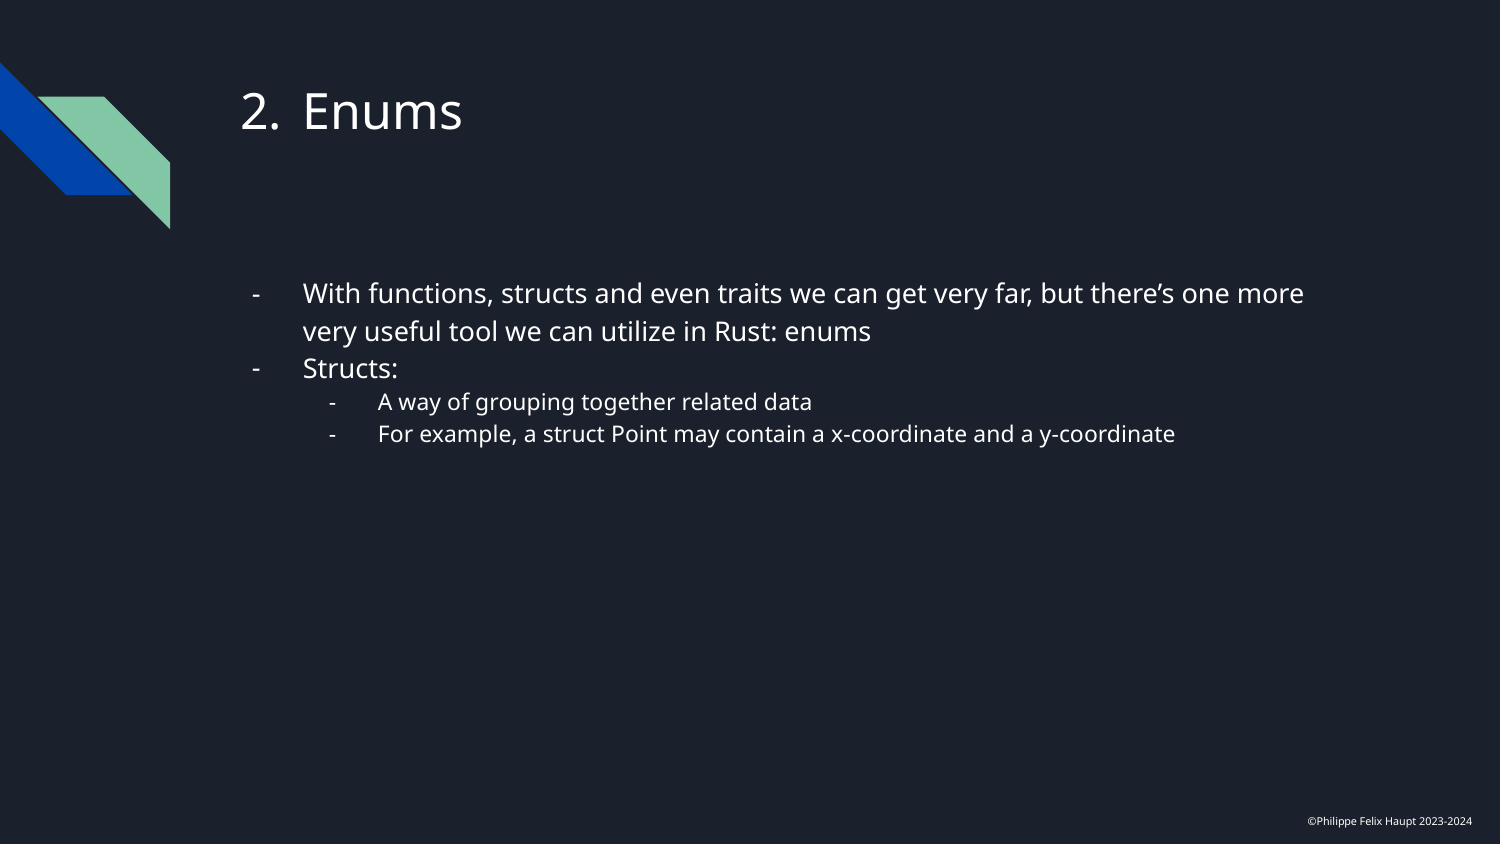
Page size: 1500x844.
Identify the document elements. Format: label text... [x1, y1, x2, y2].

text_box ©Philippe Felix Haupt 2023-2024 [1292, 801, 1500, 844]
title Enums [212, 64, 1368, 215]
list With functions, structs and even traits we can get very far, but there’s one more very useful tool we can utilize in Rust: enums Structs: A way of grouping together related data For example, a struct Point may contain a x-coordinate and a y-coordinate [212, 257, 1368, 735]
